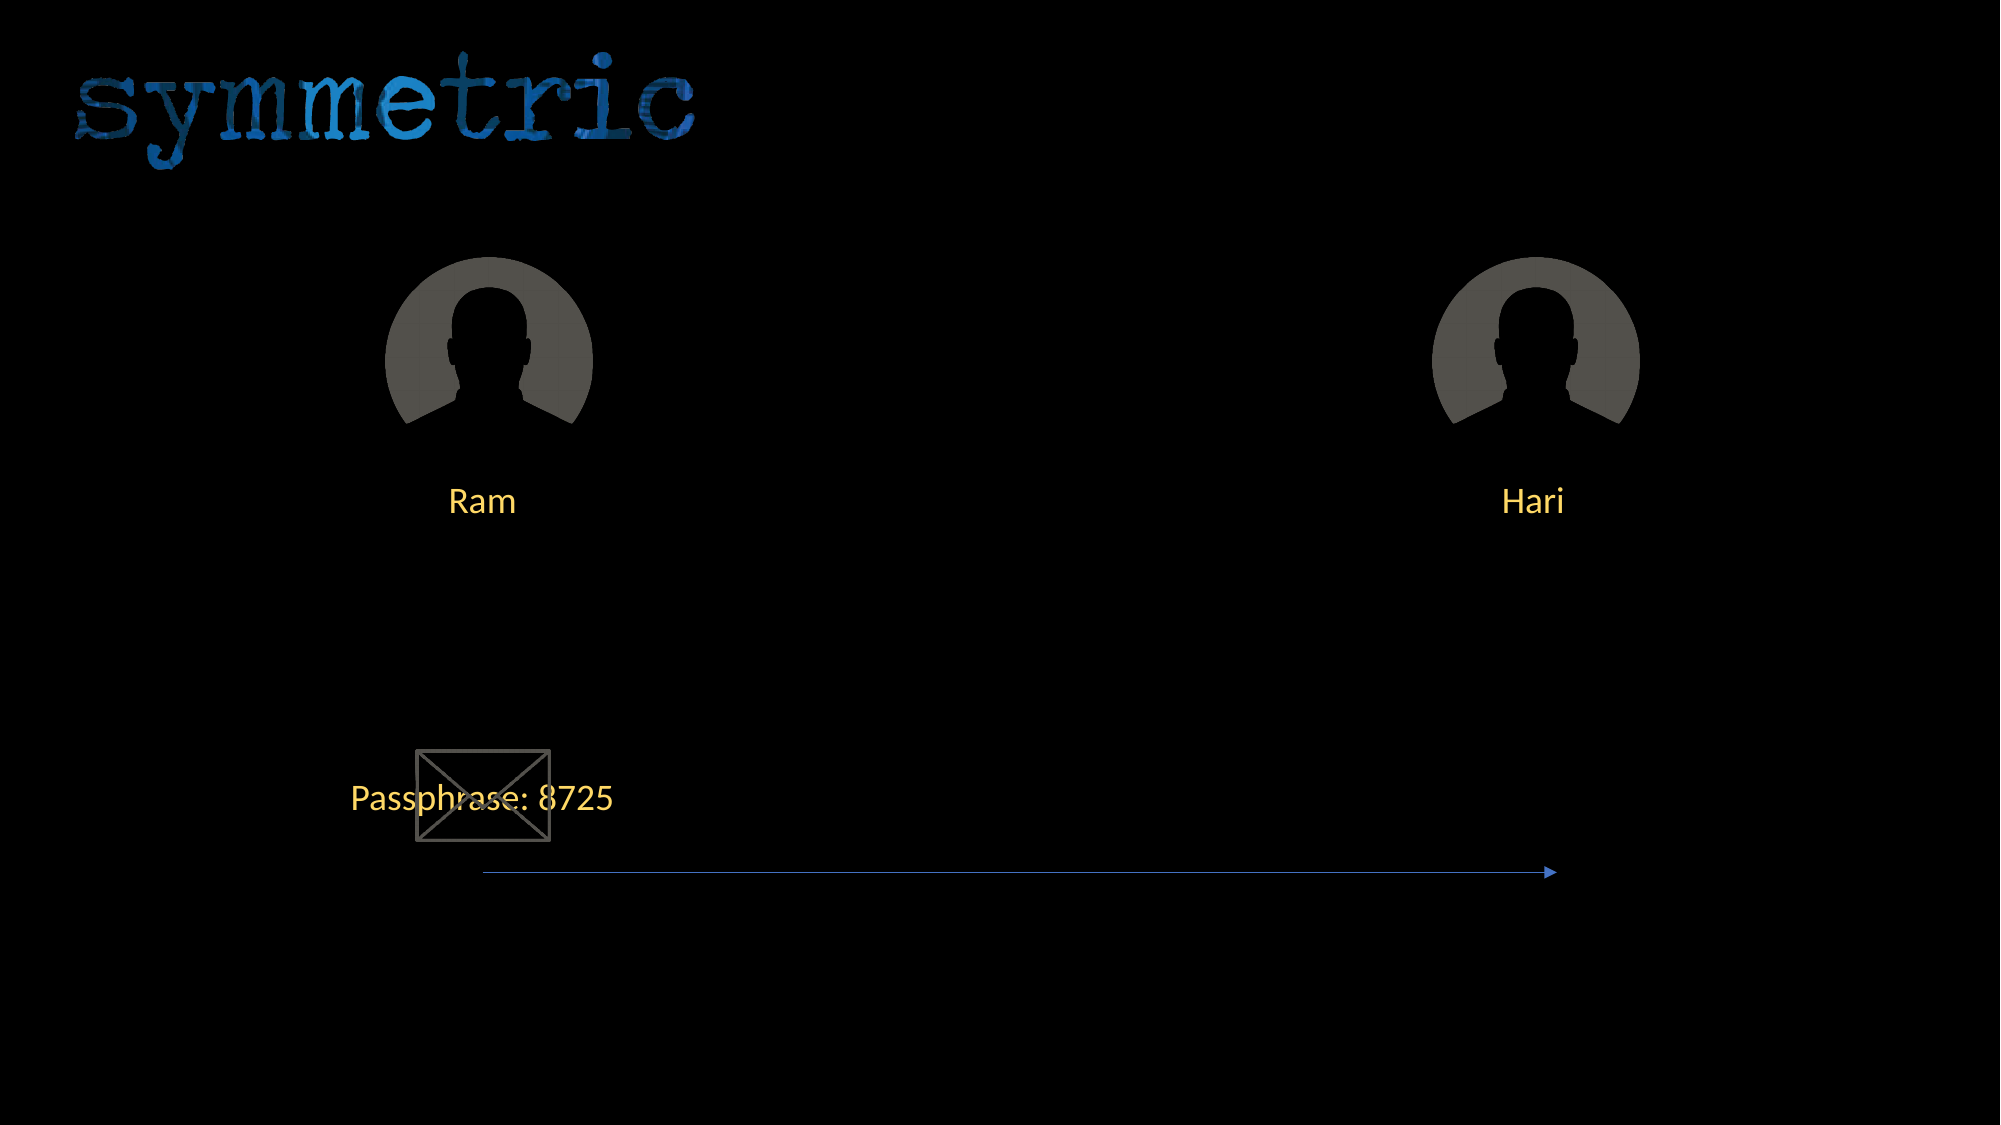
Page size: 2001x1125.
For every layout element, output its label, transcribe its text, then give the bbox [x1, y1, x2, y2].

text_box Ram [433, 469, 532, 529]
picture [1432, 257, 1640, 424]
text_box Hari [1487, 469, 1580, 529]
text_box Passphrase: 8725 [551, 765, 630, 826]
text_box Passphrase: 8725 [335, 765, 415, 826]
picture [415, 749, 551, 842]
picture [0, 0, 992, 424]
